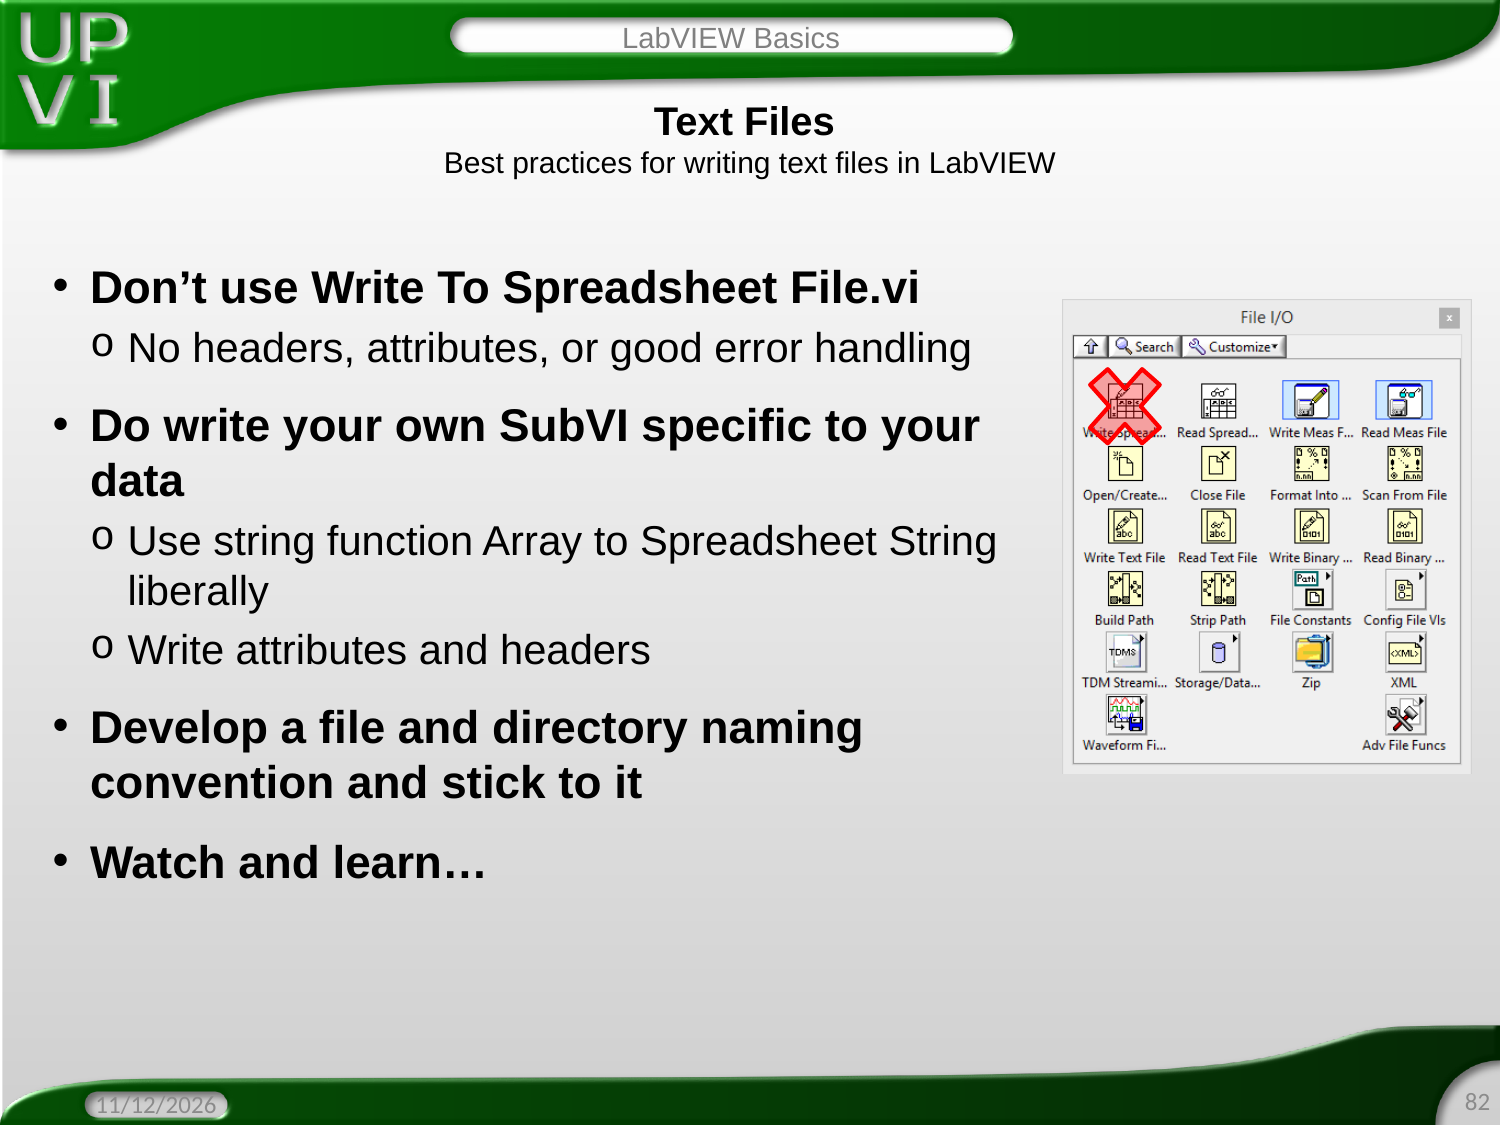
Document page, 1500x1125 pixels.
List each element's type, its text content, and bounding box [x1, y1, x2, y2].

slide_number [75, 1073, 238, 1125]
list Don’t use Write To Spreadsheet File.vi No headers, attributes, or good error handling Do write your own SubVI specific to your data Use string function Array to Spreadsheet String liberally Write attributes and headers Develop a file and directory naming convention and stick to it Watch and learn… [37, 249, 1025, 1005]
title Text Files Best practices for writing text files in LabVIEW [75, 87, 1425, 188]
slide_number 82 [1155, 1069, 1500, 1125]
picture [0, 0, 1500, 1125]
footer LabVIEW Basics [450, 6, 1013, 67]
